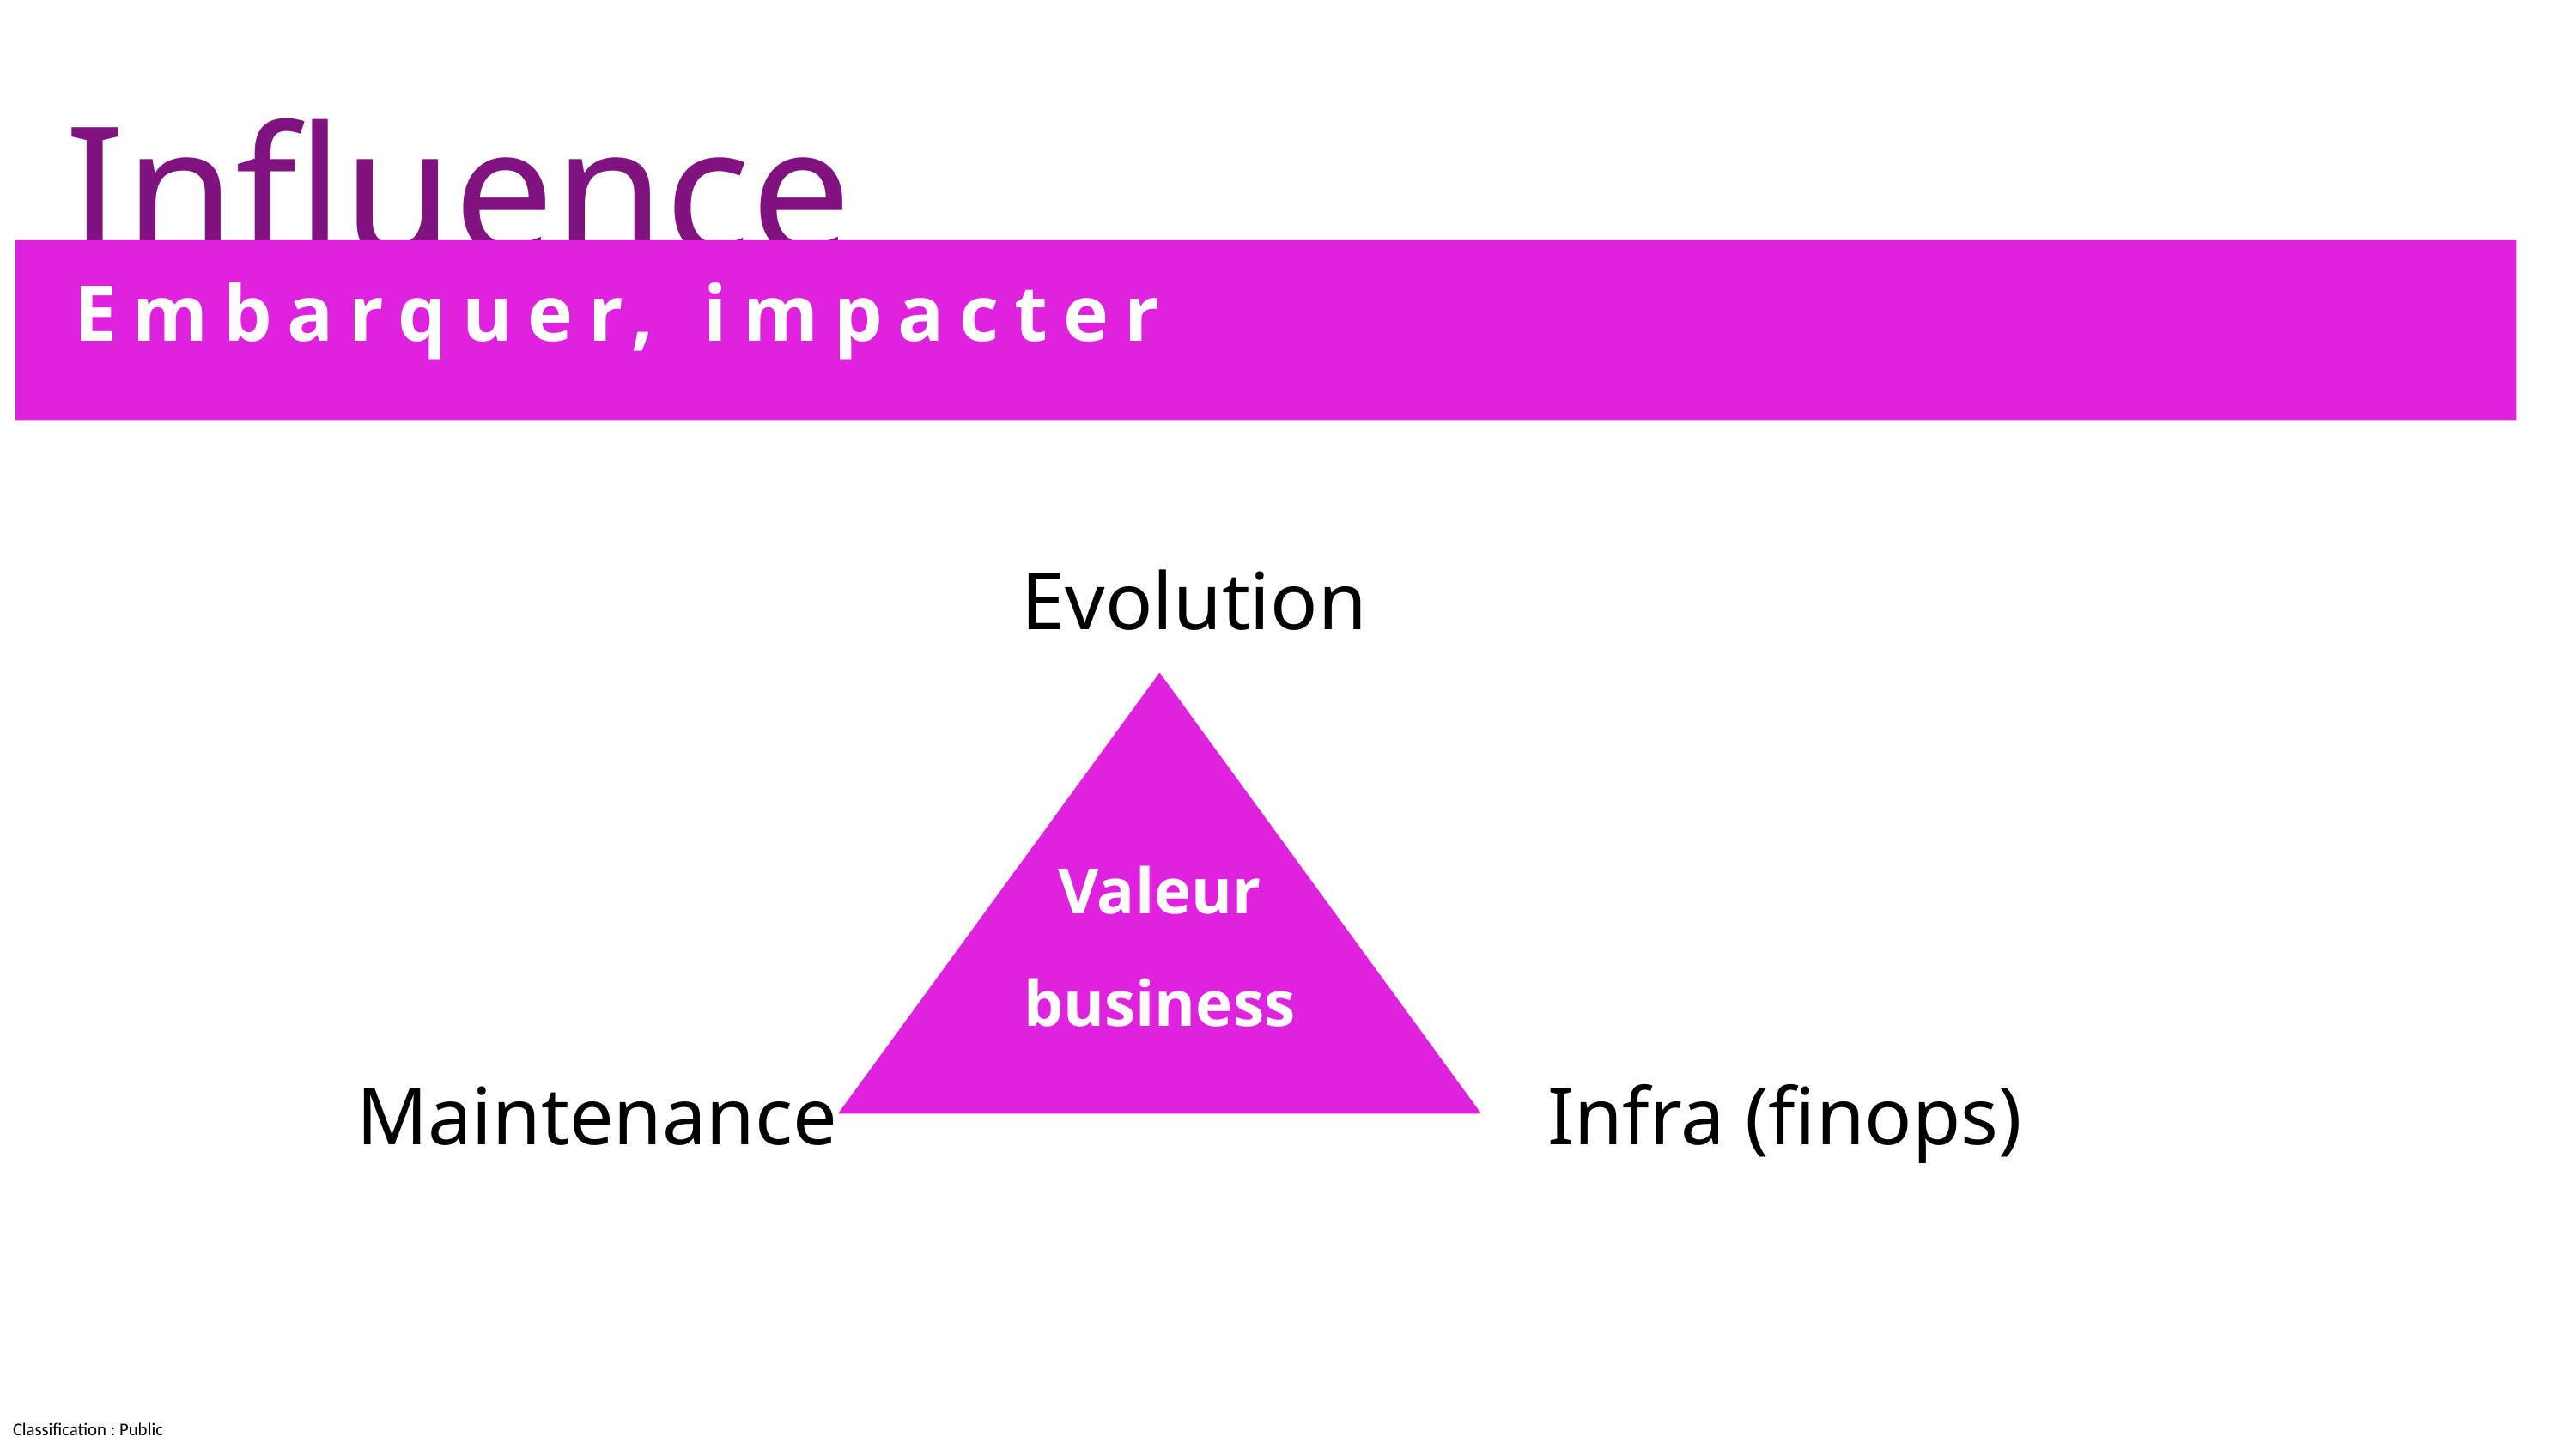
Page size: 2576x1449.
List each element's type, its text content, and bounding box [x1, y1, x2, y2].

text_box [1370, 957, 1483, 1116]
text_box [953, 719, 1366, 1132]
text_box [1123, 670, 1196, 718]
text_box Influence [64, 0, 1575, 239]
text_box Embarquer, impacter [74, 263, 2458, 451]
text_box Evolution [1009, 544, 1825, 652]
text_box Maintenance [343, 1059, 1160, 1167]
text_box [836, 958, 949, 1116]
text_box Infra (finops) [1534, 1059, 2351, 1167]
text_box [14, 239, 2518, 422]
